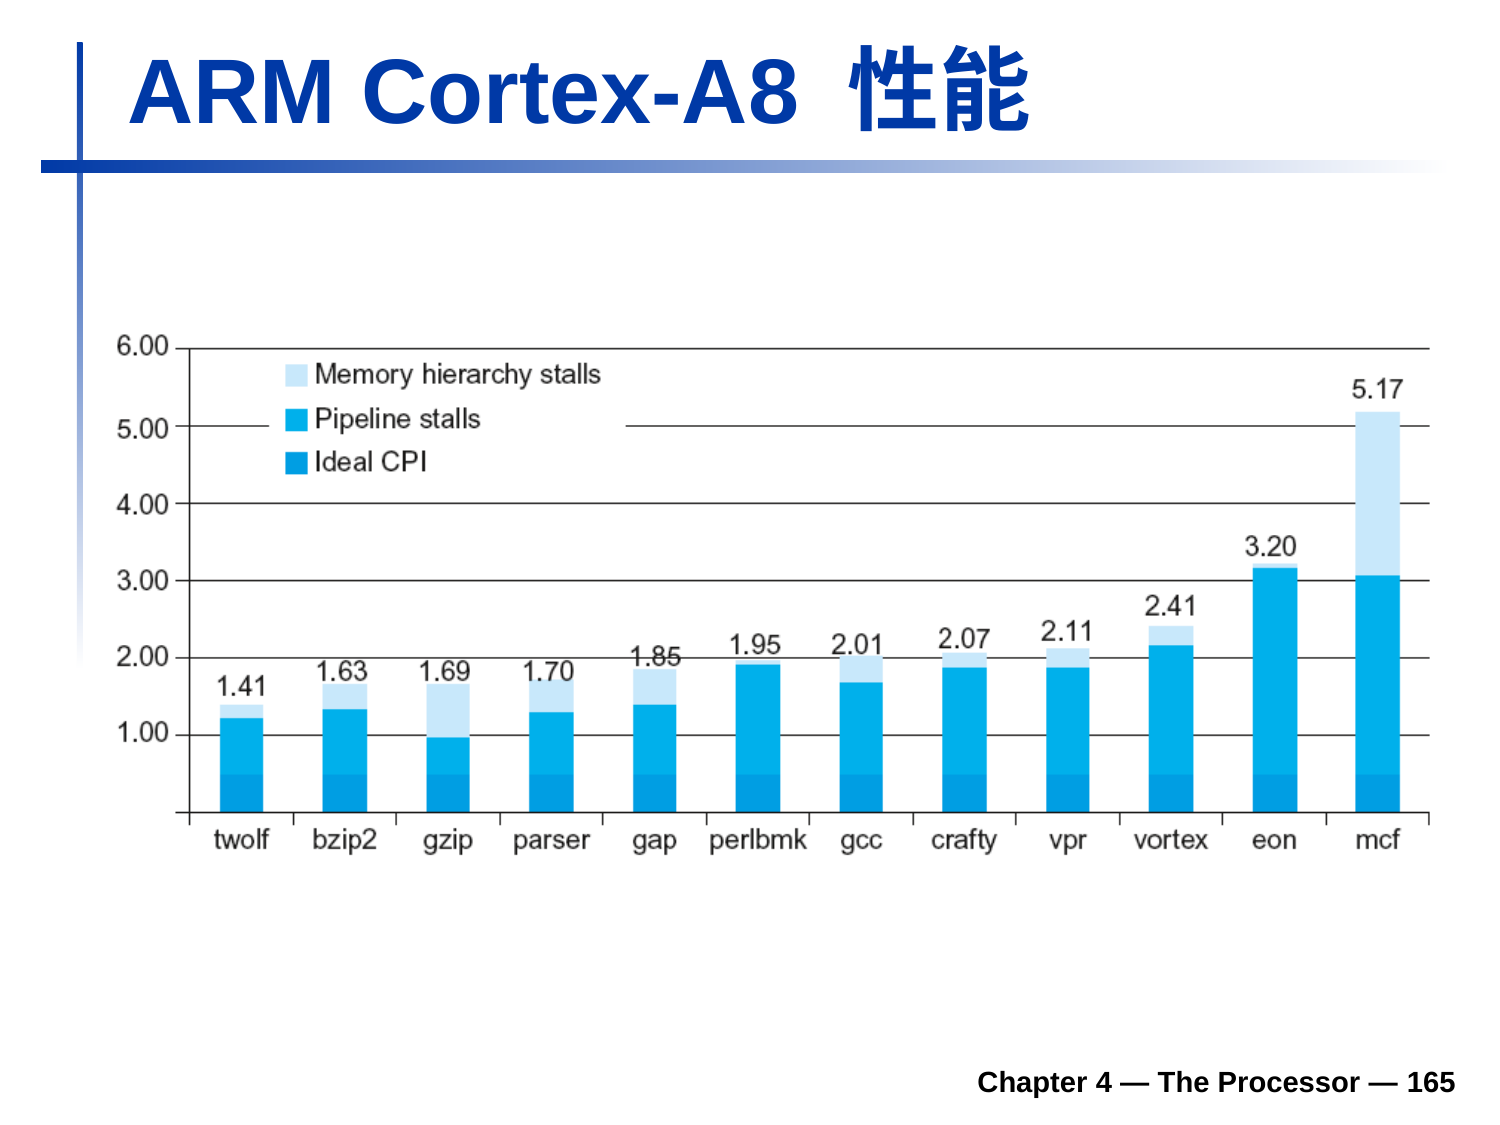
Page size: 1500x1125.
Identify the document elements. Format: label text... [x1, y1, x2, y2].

footer Chapter 4 — The Processor — 165 [277, 1046, 1471, 1106]
picture [88, 314, 1473, 870]
title ARM Cortex-A8 性能 [112, 23, 1468, 149]
